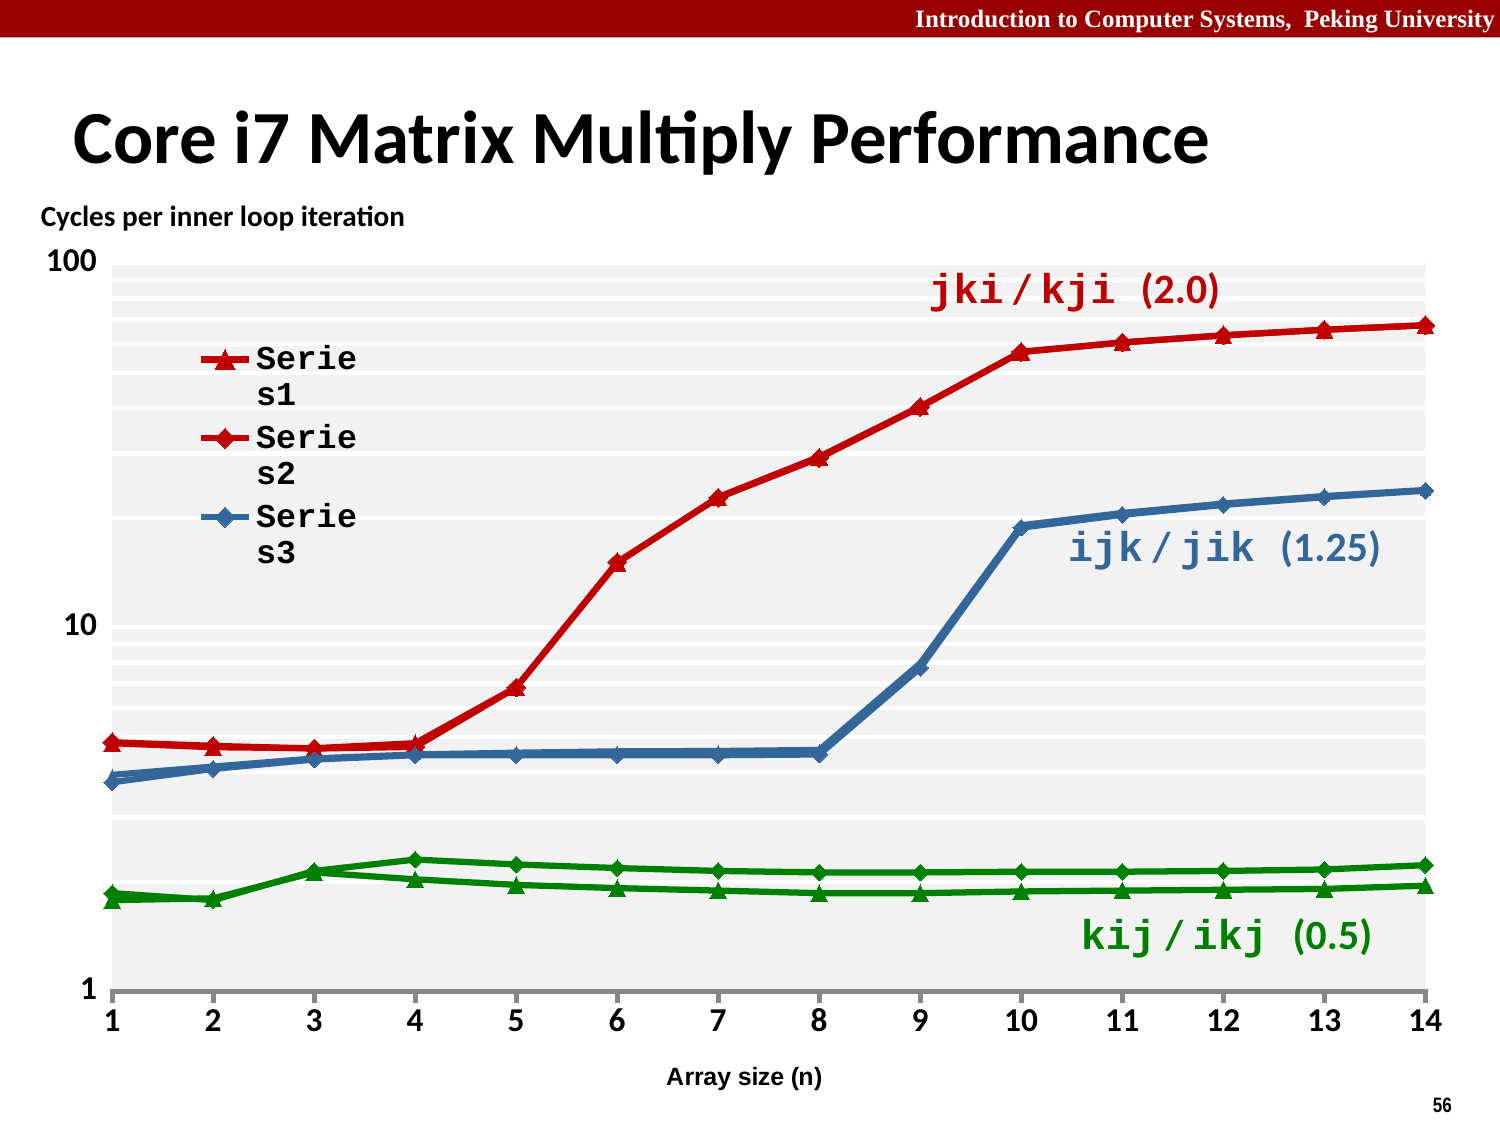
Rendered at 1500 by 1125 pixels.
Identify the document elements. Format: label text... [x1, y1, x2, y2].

title Core i7 Matrix Multiply Performance [58, 71, 1305, 197]
chart [37, 237, 1463, 1100]
text_box Cycles per inner loop iteration [26, 189, 421, 240]
